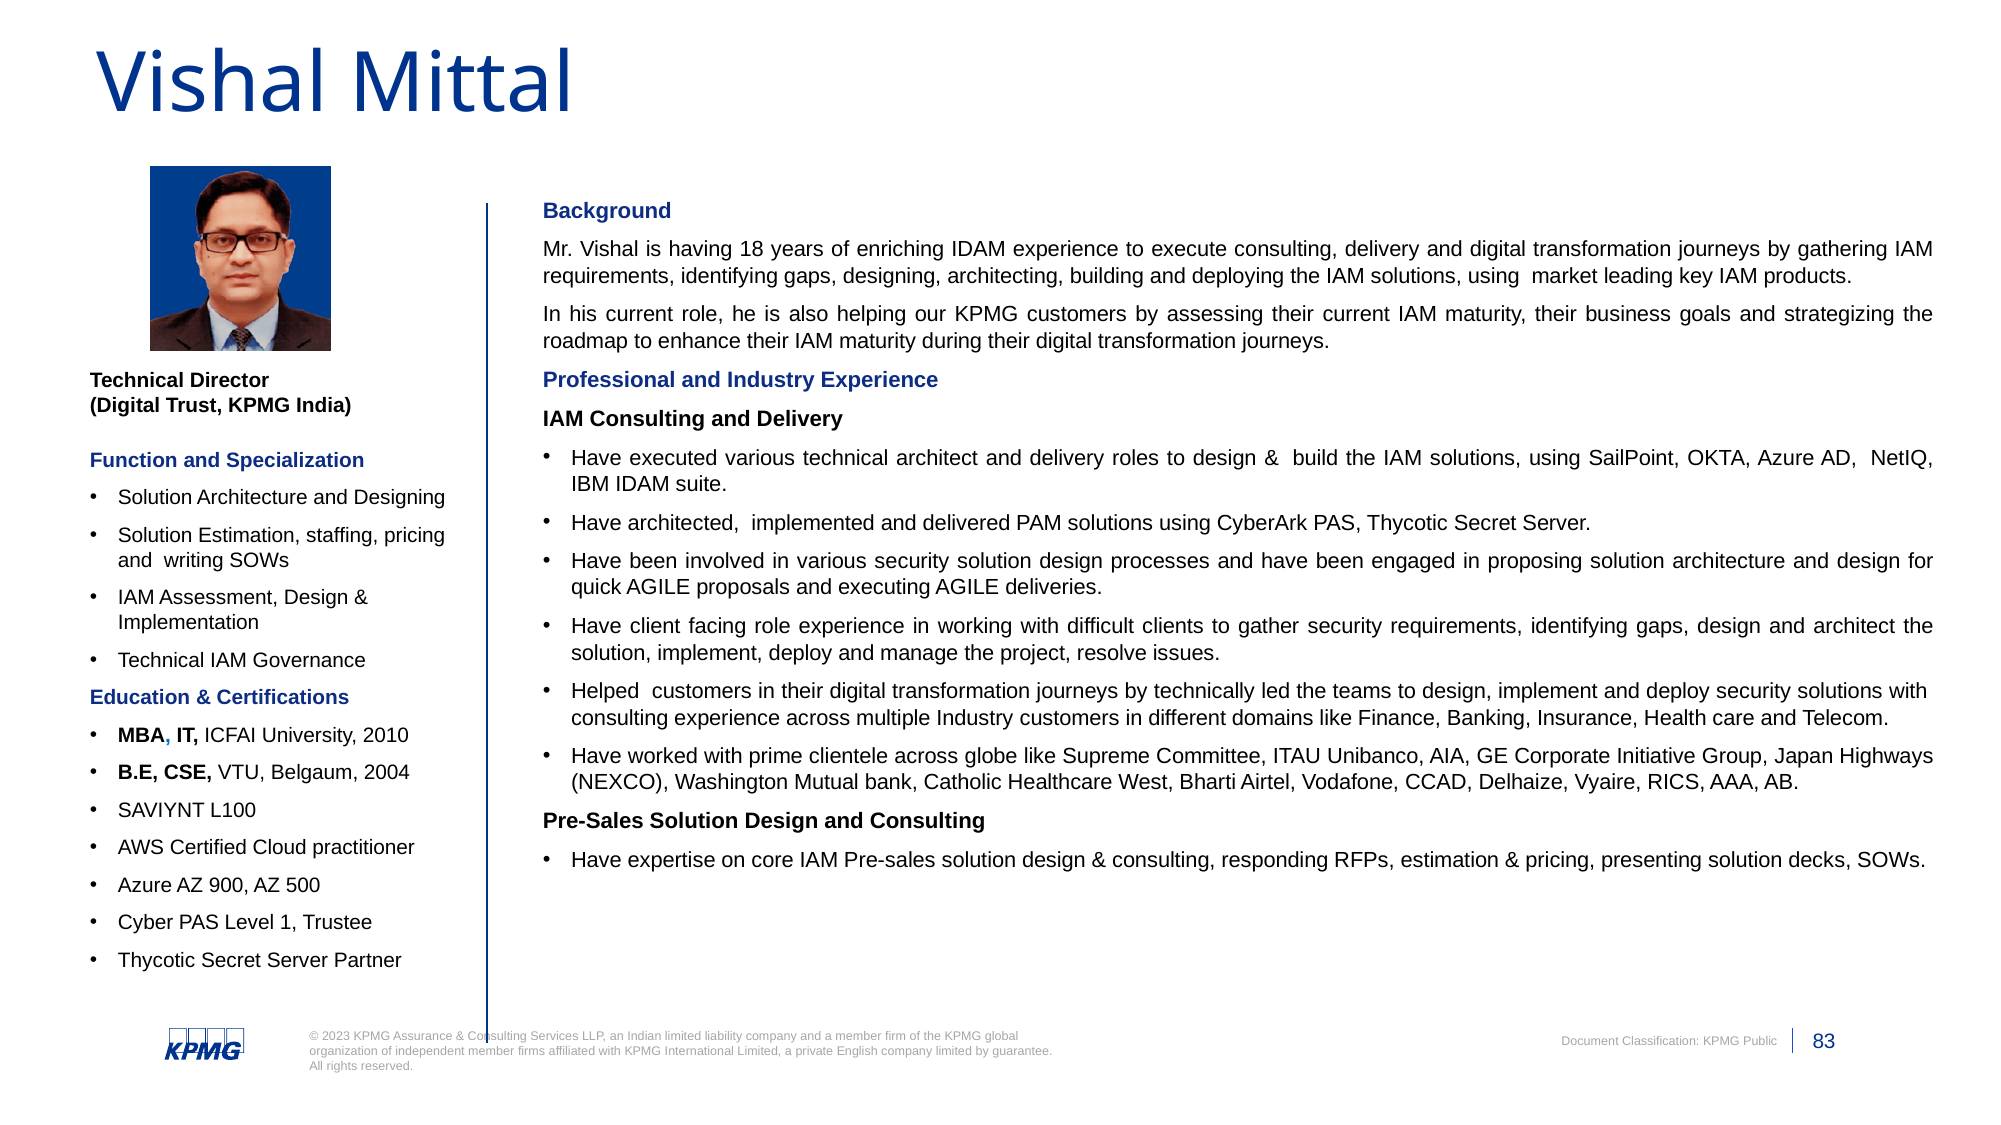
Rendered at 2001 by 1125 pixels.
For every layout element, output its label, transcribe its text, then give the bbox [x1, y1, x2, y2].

text_box Vishal Mittal [96, 55, 1903, 144]
text_box Technical Director (Digital Trust, KPMG India) Function and Specialization Solution Architecture and Designing Solution Estimation, staffing, pricing and writing SOWs IAM Assessment, Design & Implementation Technical IAM Governance Education & Certifications MBA, IT, ICFAI University, 2010 B.E, CSE, VTU, Belgaum, 2004 SAVIYNT L100 AWS Certified Cloud practitioner Azure AZ 900, AZ 500 Cyber PAS Level 1, Trustee Thycotic Secret Server Partner [80, 360, 460, 1020]
text_box Background Mr. Vishal is having 18 years of enriching IDAM experience to execute consulting, delivery and digital transformation journeys by gathering IAM requirements, identifying gaps, designing, architecting, building and deploying the IAM solutions, using market leading key IAM products. In his current role, he is also helping our KPMG customers by assessing their current IAM maturity, their business goals and strategizing the roadmap to enhance their IAM maturity during their digital transformation journeys. Professional and Industry Experience IAM Consulting and Delivery Have executed various technical architect and delivery roles to design & build the IAM solutions, using SailPoint, OKTA, Azure AD, NetIQ, IBM IDAM suite. Have architected, implemented and delivered PAM solutions using CyberArk PAS, Thycotic Secret Server. Have been involved in various security solution design processes and have been engaged in proposing solution architecture and design for quick AGILE proposals and executing AGILE deliveries. Have client facing role experience in working with difficult clients to gather security requirements, identifying gaps, design and architect the solution, implement, deploy and manage the project, resolve issues. Helped customers in their digital transformation journeys by technically led the teams to design, implement and deploy security solutions with consulting experience across multiple Industry customers in different domains like Finance, Banking, Insurance, Health care and Telecom. Have worked with prime clientele across globe like Supreme Committee, ITAU Unibanco, AIA, GE Corporate Initiative Group, Japan Highways (NEXCO), Washington Mutual bank, Catholic Healthcare West, Bharti Airtel, Vodafone, CCAD, Delhaize, Vyaire, RICS, AAA, AB. Pre-Sales Solution Design and Consulting Have expertise on core IAM Pre-sales solution design & consulting, responding RFPs, estimation & pricing, presenting solution decks, SOWs. [533, 186, 1945, 921]
picture [150, 166, 331, 351]
